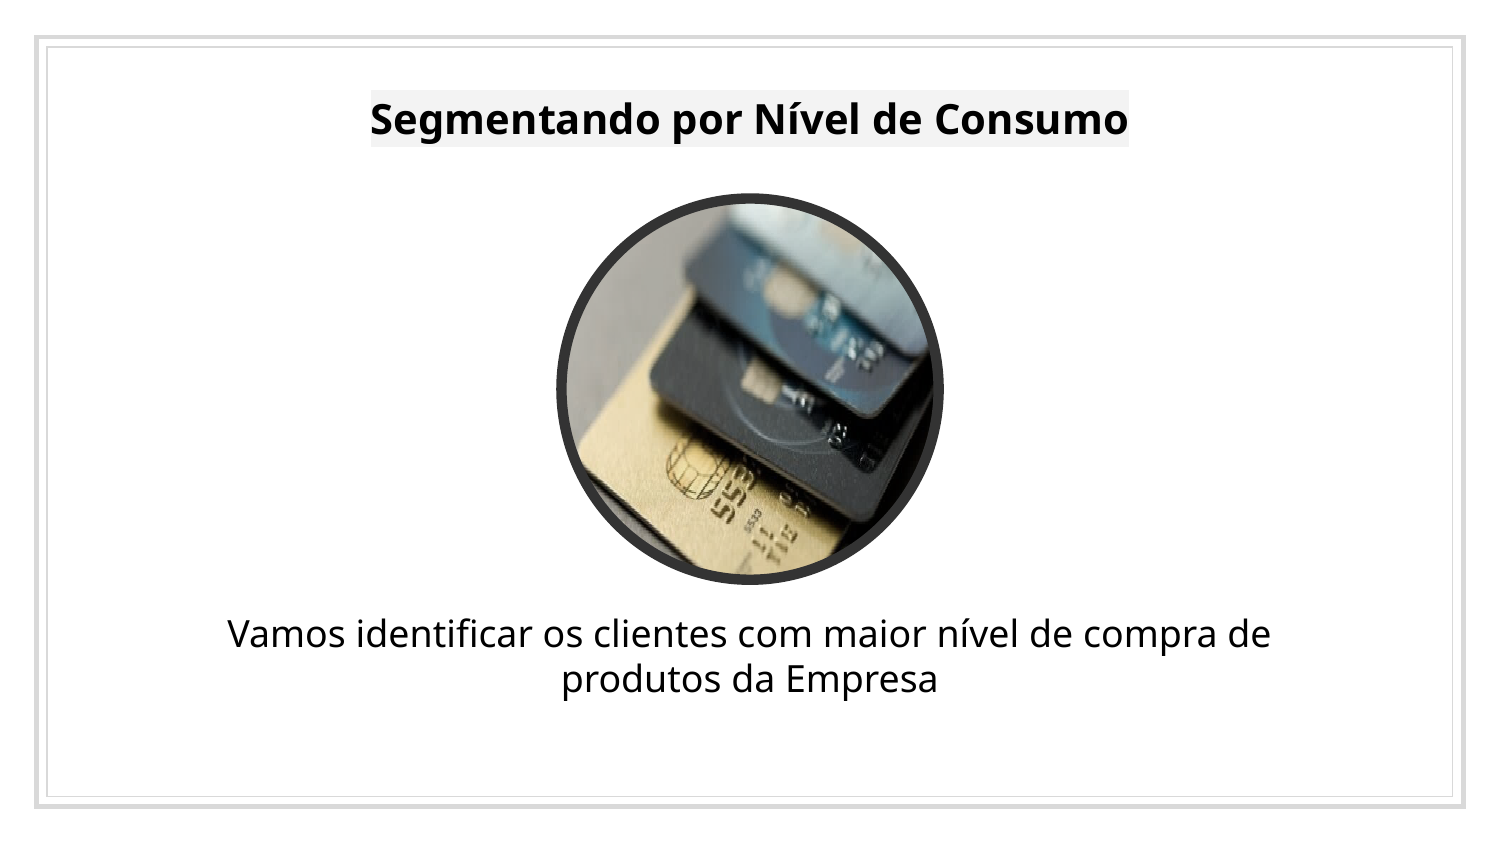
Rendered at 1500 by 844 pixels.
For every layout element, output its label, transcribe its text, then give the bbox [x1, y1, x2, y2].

list Vamos identificar os clientes com maior nível de compra de produtos da Empresa [170, 557, 1330, 752]
picture [561, 198, 939, 580]
title Segmentando por Nível de Consumo [63, 55, 1437, 181]
